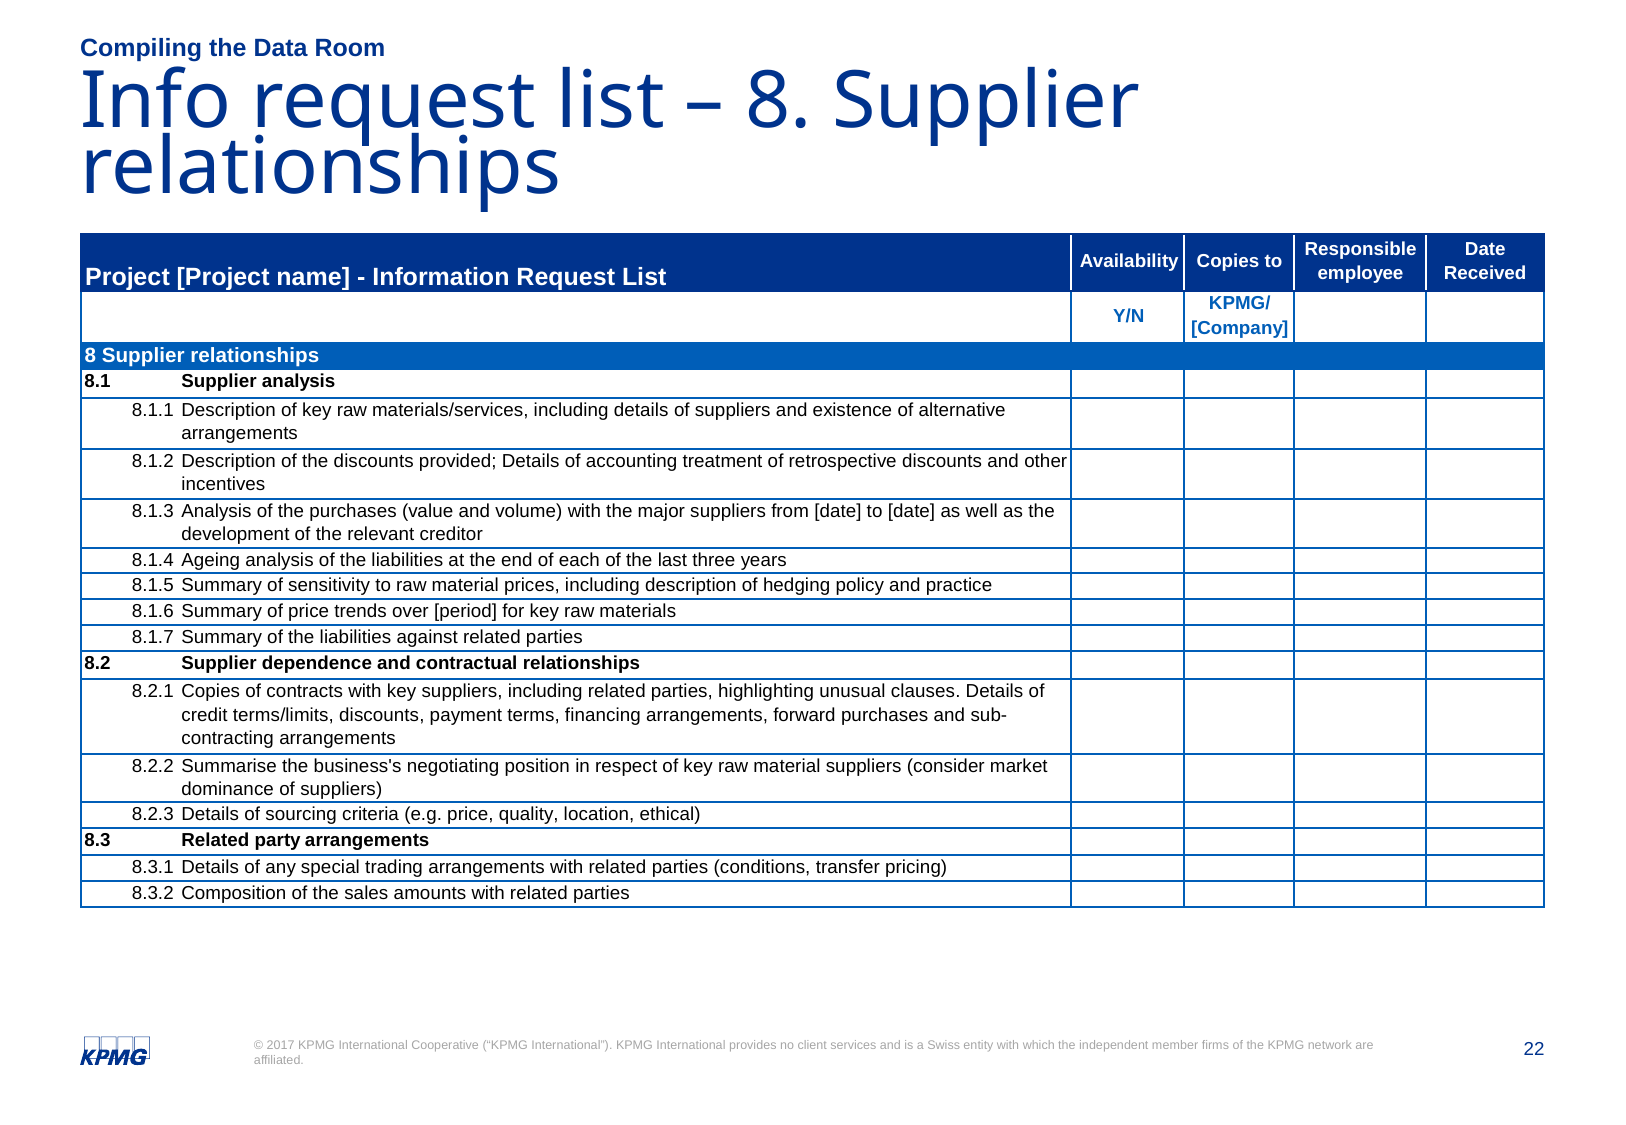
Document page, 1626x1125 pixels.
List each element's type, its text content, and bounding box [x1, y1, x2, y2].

picture [79, 233, 1546, 908]
list Compiling the Data Room [80, 33, 1490, 62]
title Info request list – 8. Supplier relationships [80, 74, 1545, 193]
